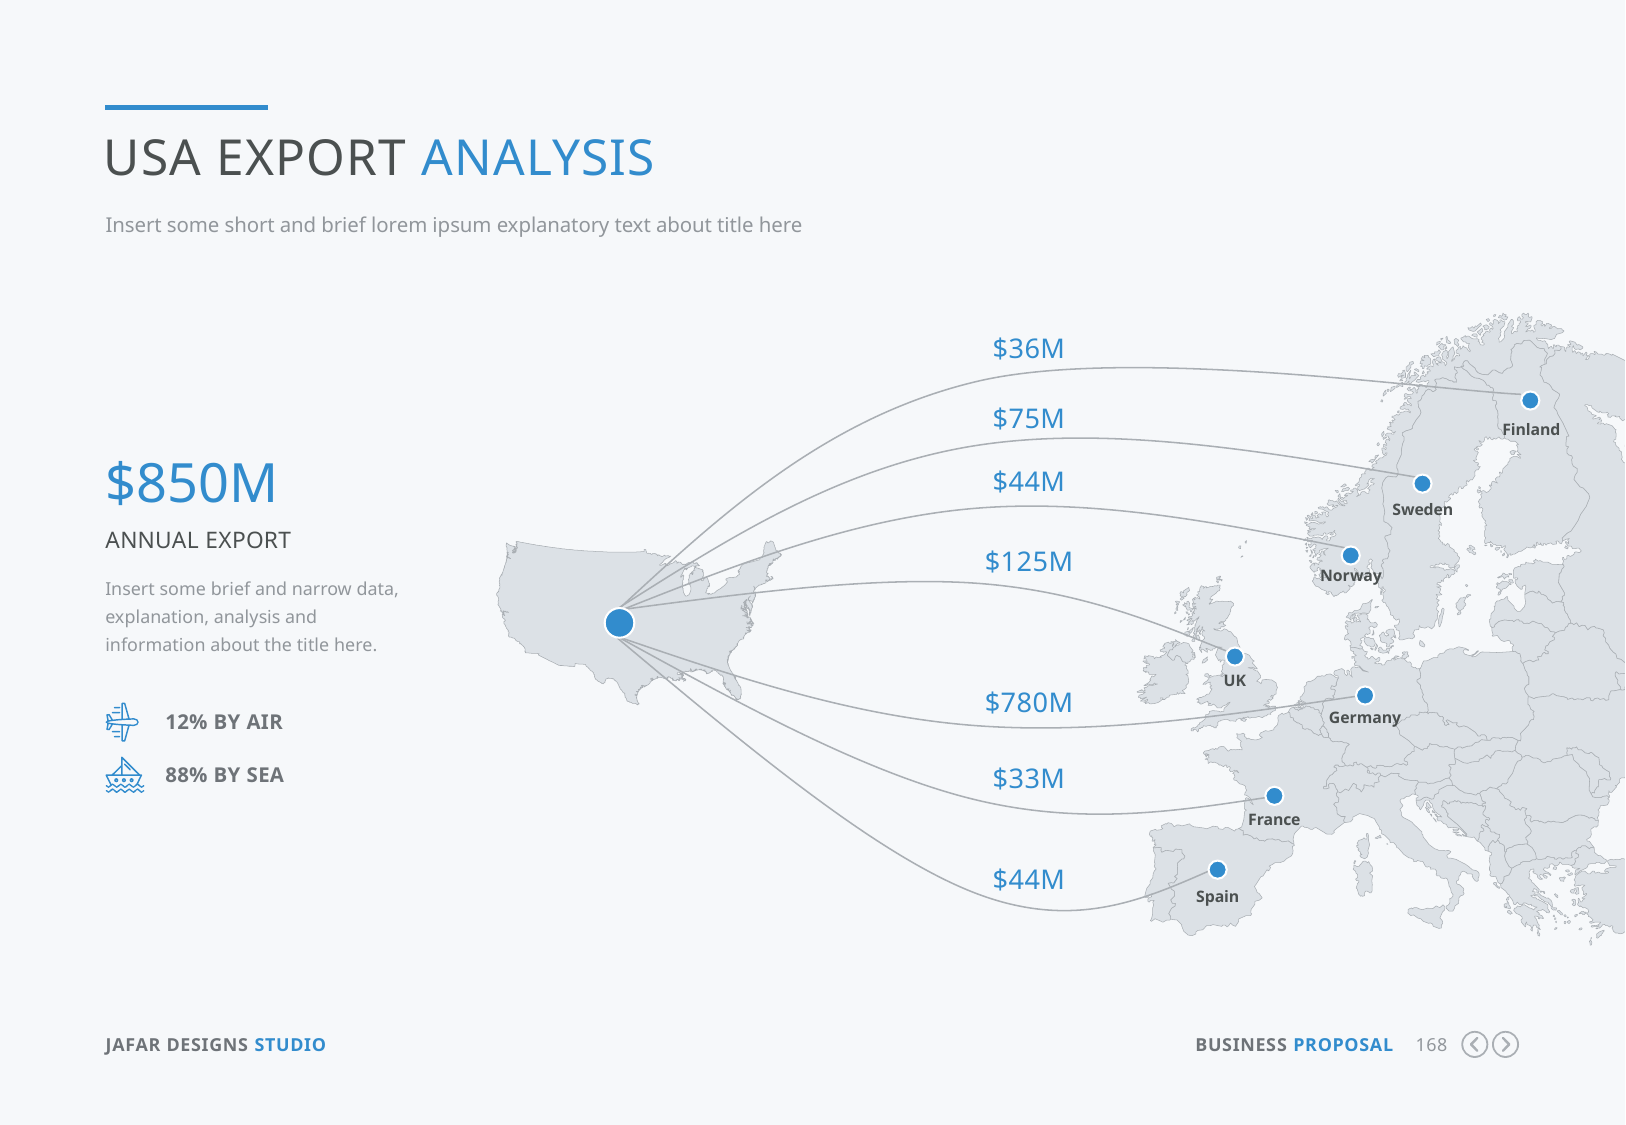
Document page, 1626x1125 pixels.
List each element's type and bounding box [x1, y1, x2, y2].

text_box [165, 762, 404, 787]
text_box [496, 313, 1625, 956]
text_box [981, 331, 1076, 364]
text_box [105, 702, 139, 742]
text_box [105, 756, 145, 793]
list [105, 209, 1519, 241]
list [103, 125, 1518, 188]
text_box [105, 447, 404, 513]
text_box [165, 709, 404, 735]
text_box [105, 525, 404, 553]
text_box [105, 571, 404, 656]
